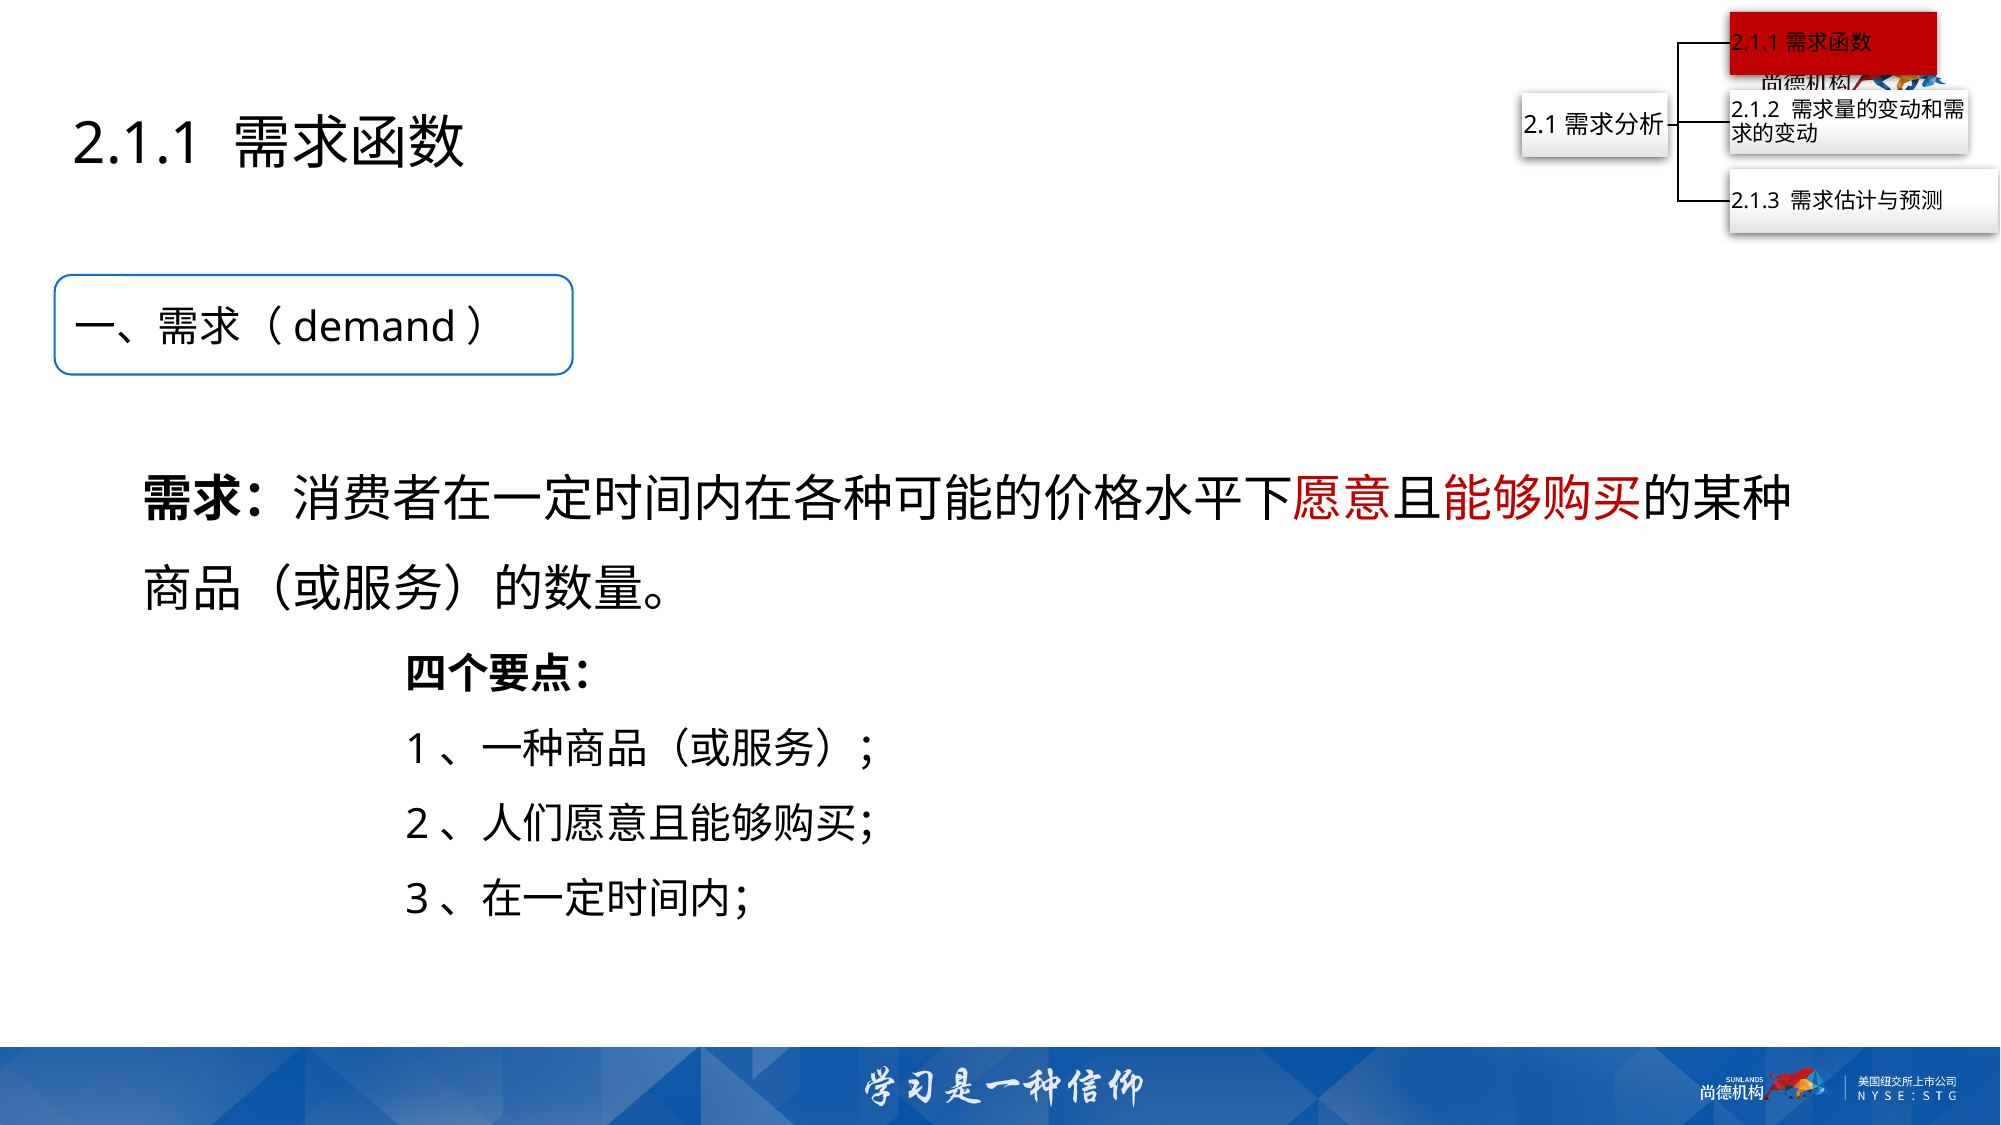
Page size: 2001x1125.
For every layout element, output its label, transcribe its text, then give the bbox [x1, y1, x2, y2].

text_box 2.1.1 需求函数 [54, 95, 1250, 184]
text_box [1250, 0, 2000, 289]
text_box 四个要点： 1、一种商品（或服务）； 2、人们愿意且能够购买； 3、在一定时间内； 4、除价格外，其他影响需求变动的因素都保持不变。 [390, 614, 1579, 1005]
text_box 一、需求（demand） [53, 273, 574, 376]
text_box 需求：消费者在一定时间内在各种可能的价格水平下愿意且能够购买的某种商品（或服务）的数量。 [128, 428, 1842, 624]
picture [0, 1047, 2001, 1125]
